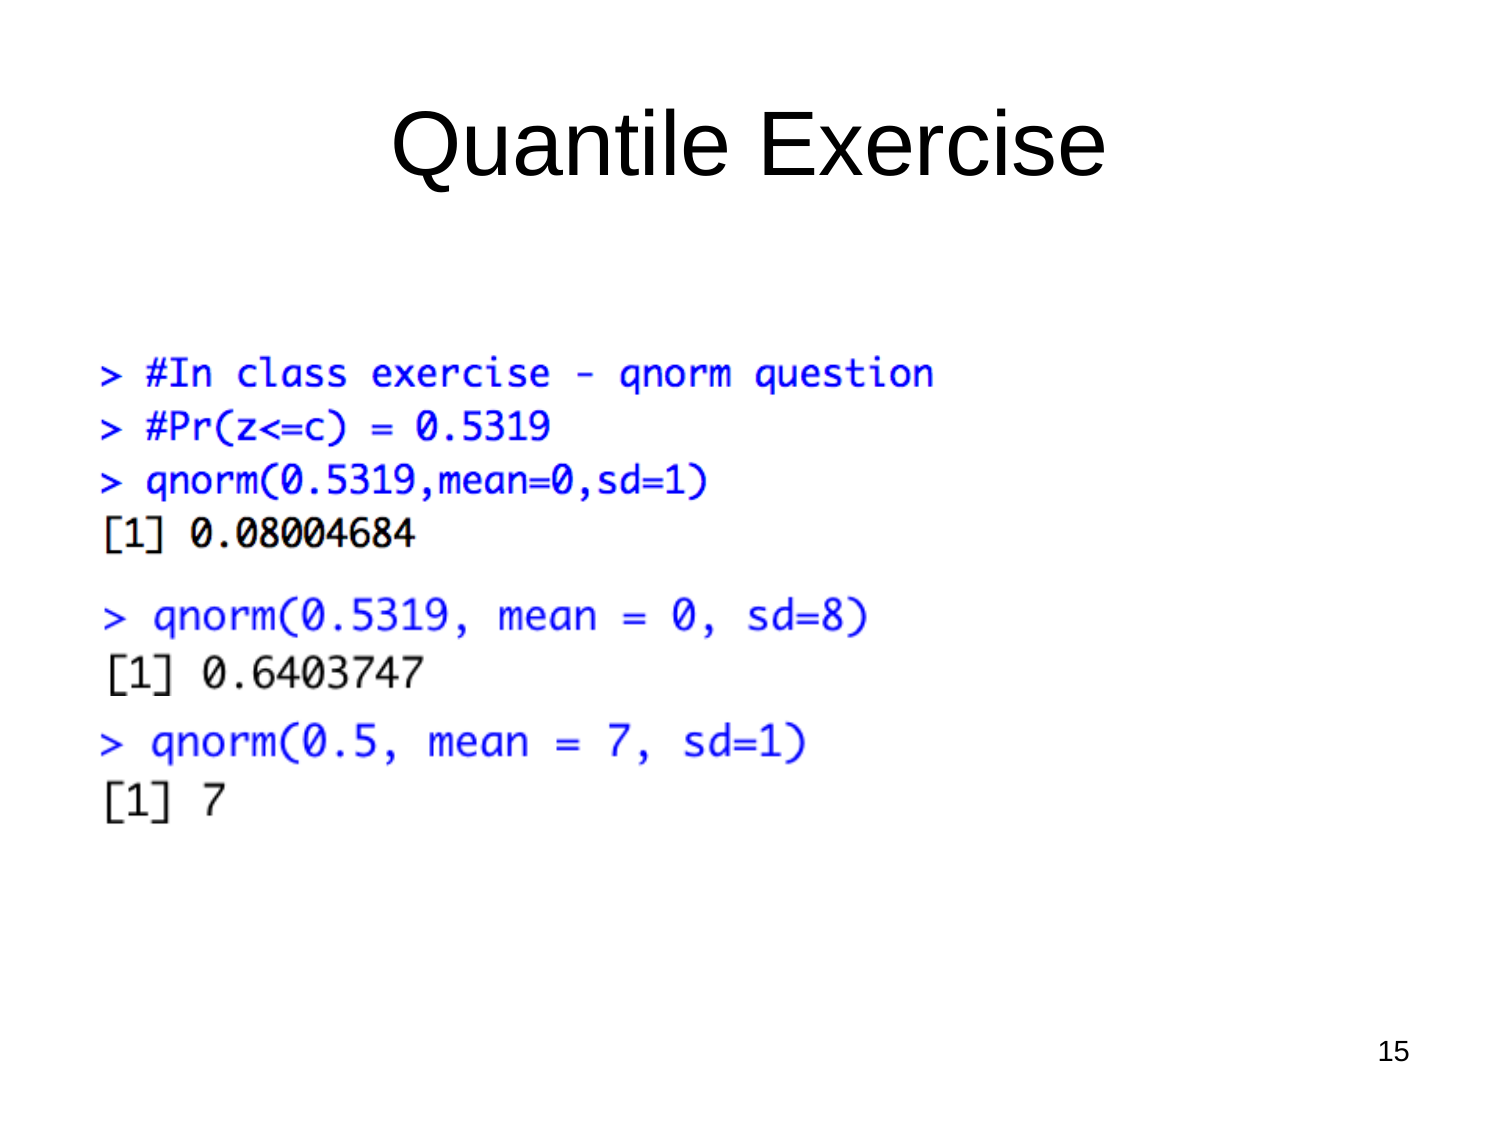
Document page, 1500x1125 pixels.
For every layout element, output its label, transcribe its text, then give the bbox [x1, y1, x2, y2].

picture [88, 584, 886, 696]
title Quantile Exercise [75, 45, 1425, 233]
picture [88, 343, 955, 563]
picture [88, 713, 820, 828]
slide_number 15 [1074, 1024, 1425, 1103]
